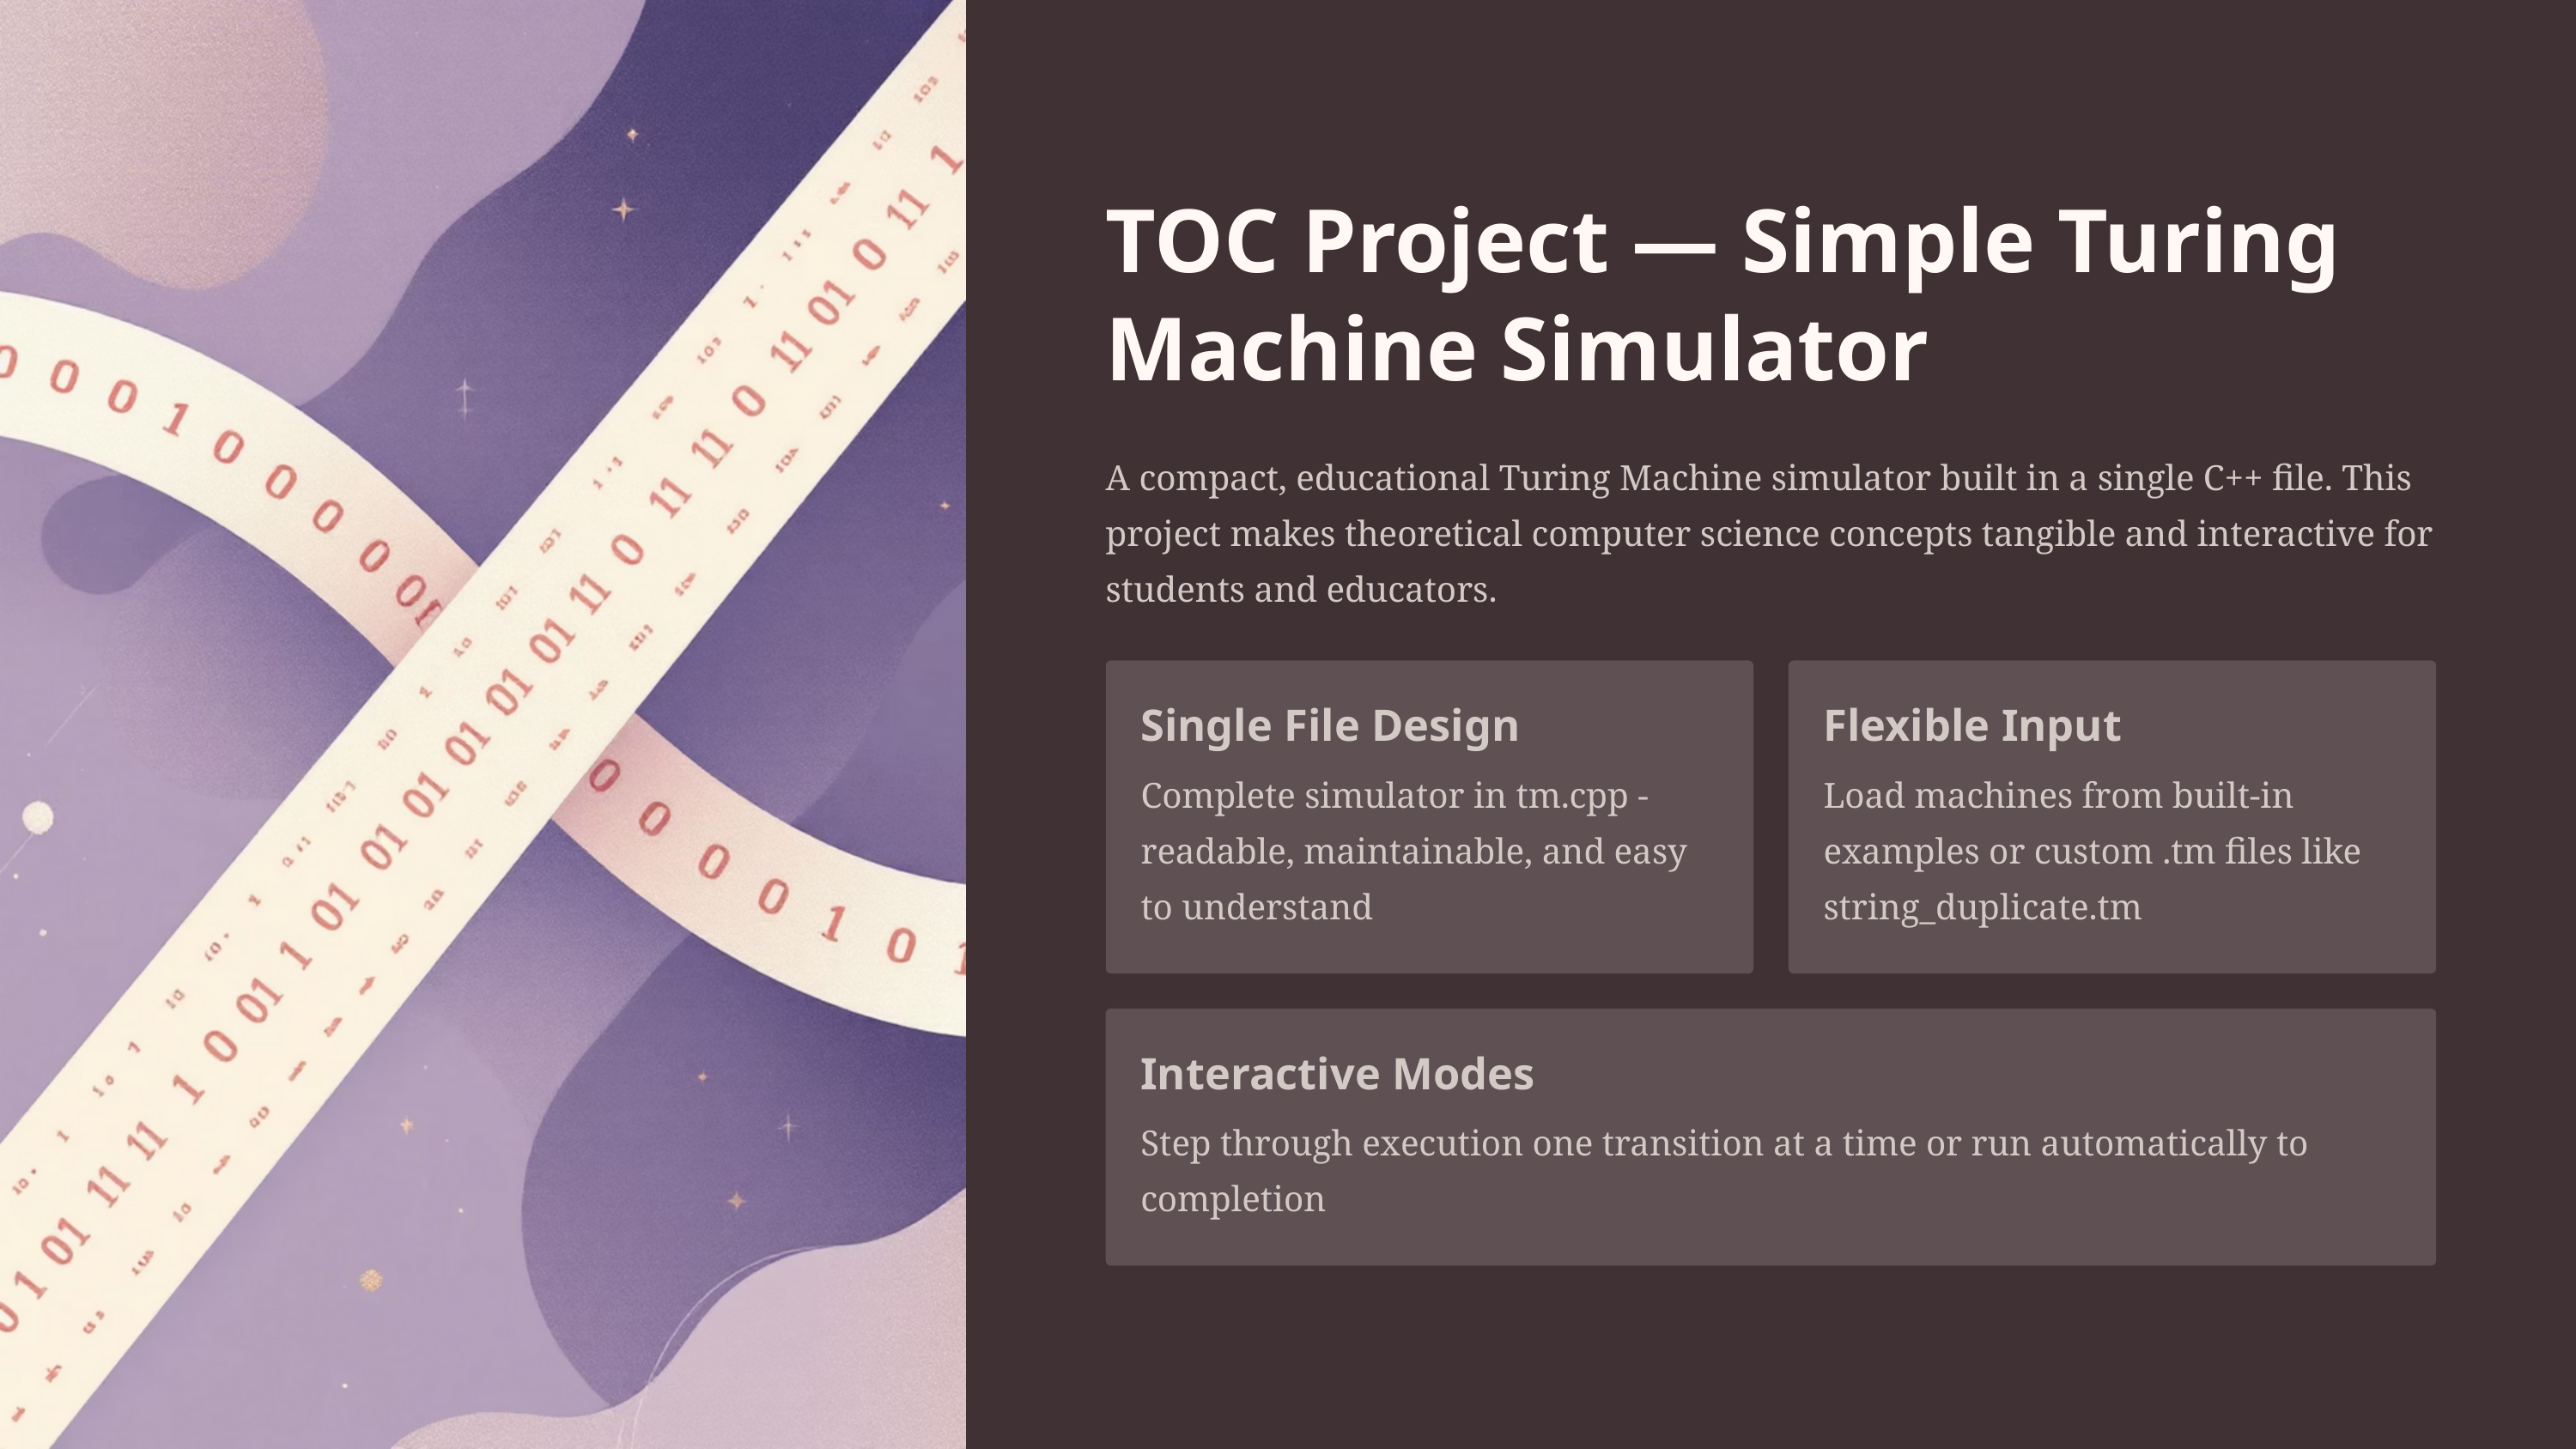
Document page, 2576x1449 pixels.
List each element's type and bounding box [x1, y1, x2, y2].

text_box [1788, 660, 2437, 974]
text_box [1105, 660, 1754, 974]
text_box [0, 0, 967, 1449]
text_box [1105, 1008, 2437, 1266]
text_box [967, 0, 2576, 1449]
